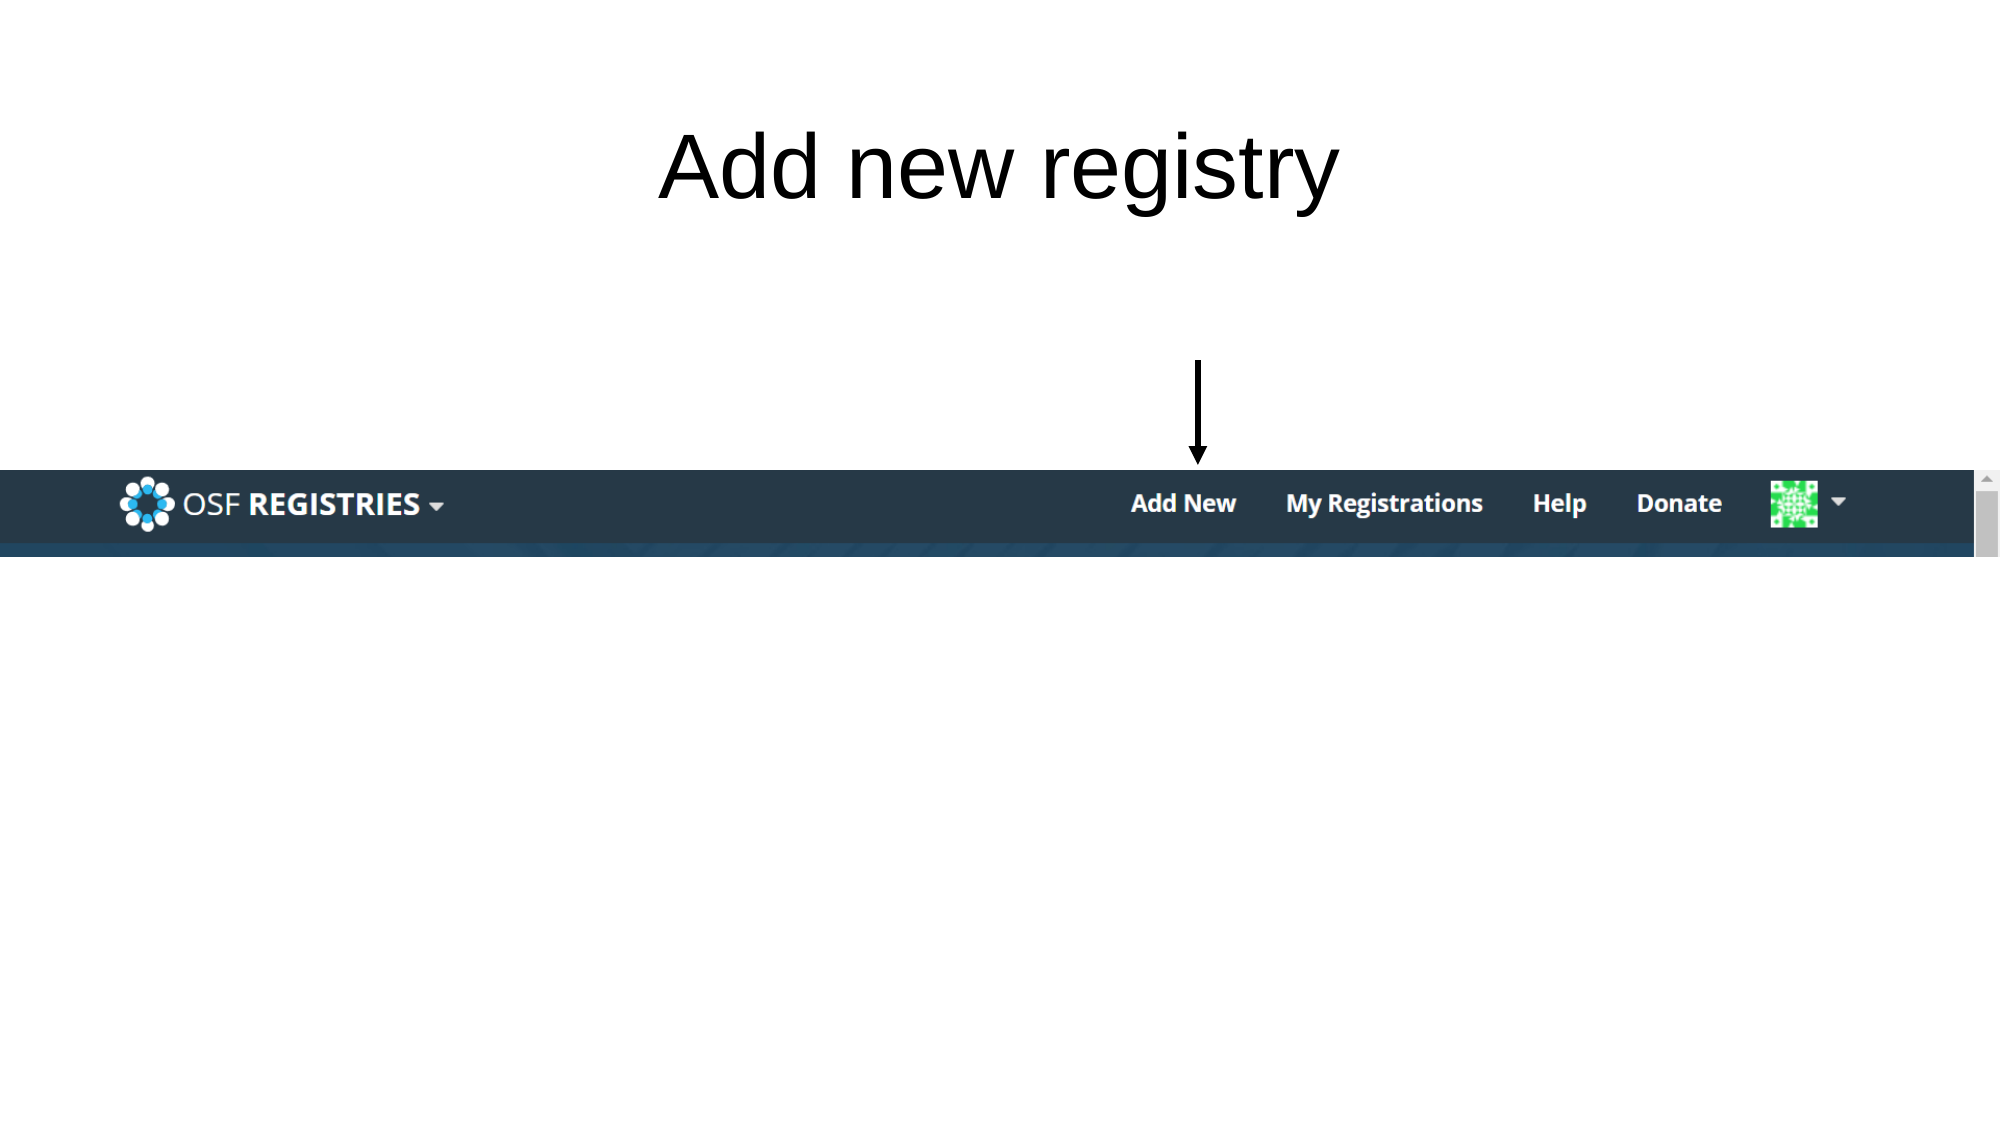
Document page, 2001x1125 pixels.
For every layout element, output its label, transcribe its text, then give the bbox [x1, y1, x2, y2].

picture [0, 470, 2000, 557]
title Add new registry [137, 59, 1863, 278]
